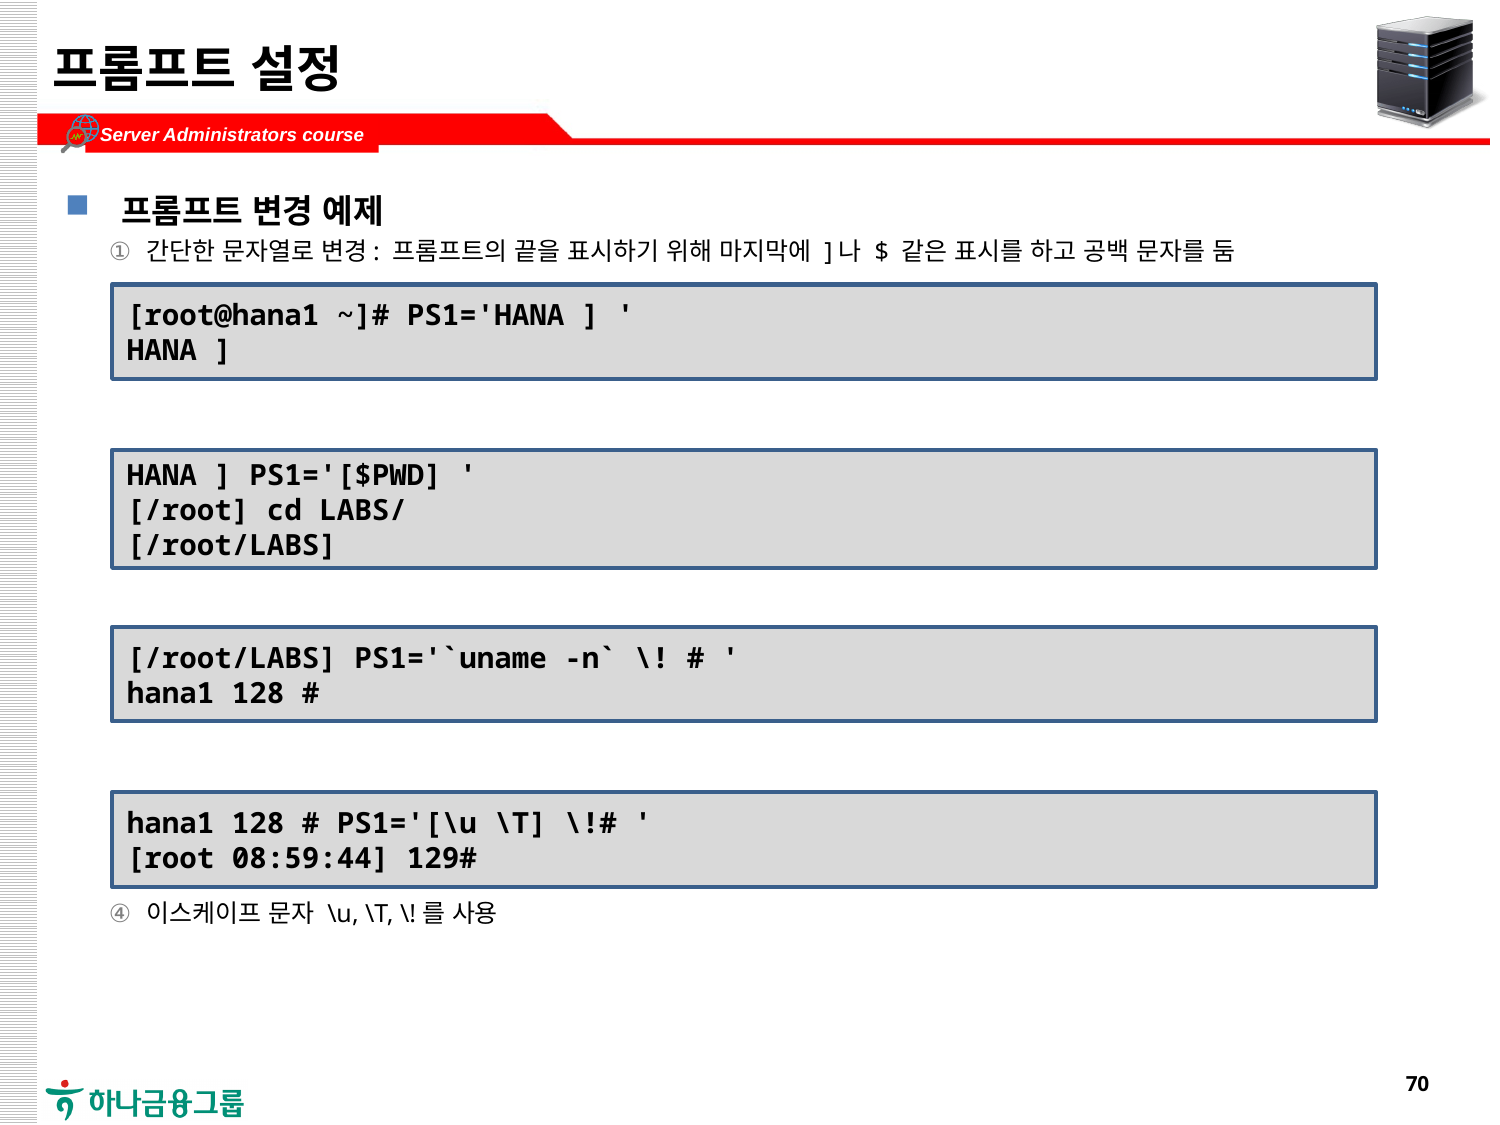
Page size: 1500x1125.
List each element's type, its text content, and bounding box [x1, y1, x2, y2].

title 프롬프트 설정 [37, 22, 1425, 113]
picture [41, 1079, 248, 1121]
text_box hana1 128 # PS1='[\u \T] \!# ' [root 08:59:44] 129# [110, 790, 1378, 889]
text_box [root@hana1 ~]# PS1='HANA ] ' HANA ] [110, 282, 1378, 381]
text_box [/root/LABS] PS1='`uname -n` \! # ' hana1 128 # [110, 625, 1378, 723]
picture [38, 7, 1495, 167]
list 프롬프트 변경 예제 간단한 문자열로 변경: 프롬프트의 끝을 표시하기 위해 마지막에 ]나 $ 같은 표시를 하고 공백 문자를 둠 환경 변수를 사용: 프롬프트에 현재 작업 디렉터리가 출력 명령의 실행 결과를 사용: 특수 문자 `` `를 이용, uname -n 명령은 호스트 이름을 출력 이스케이프 문자 \u, \T, \!를 사용 [50, 162, 1425, 1038]
text_box HANA ] PS1='[$PWD] ' [/root] cd LABS/ [/root/LABS] [110, 448, 1378, 570]
